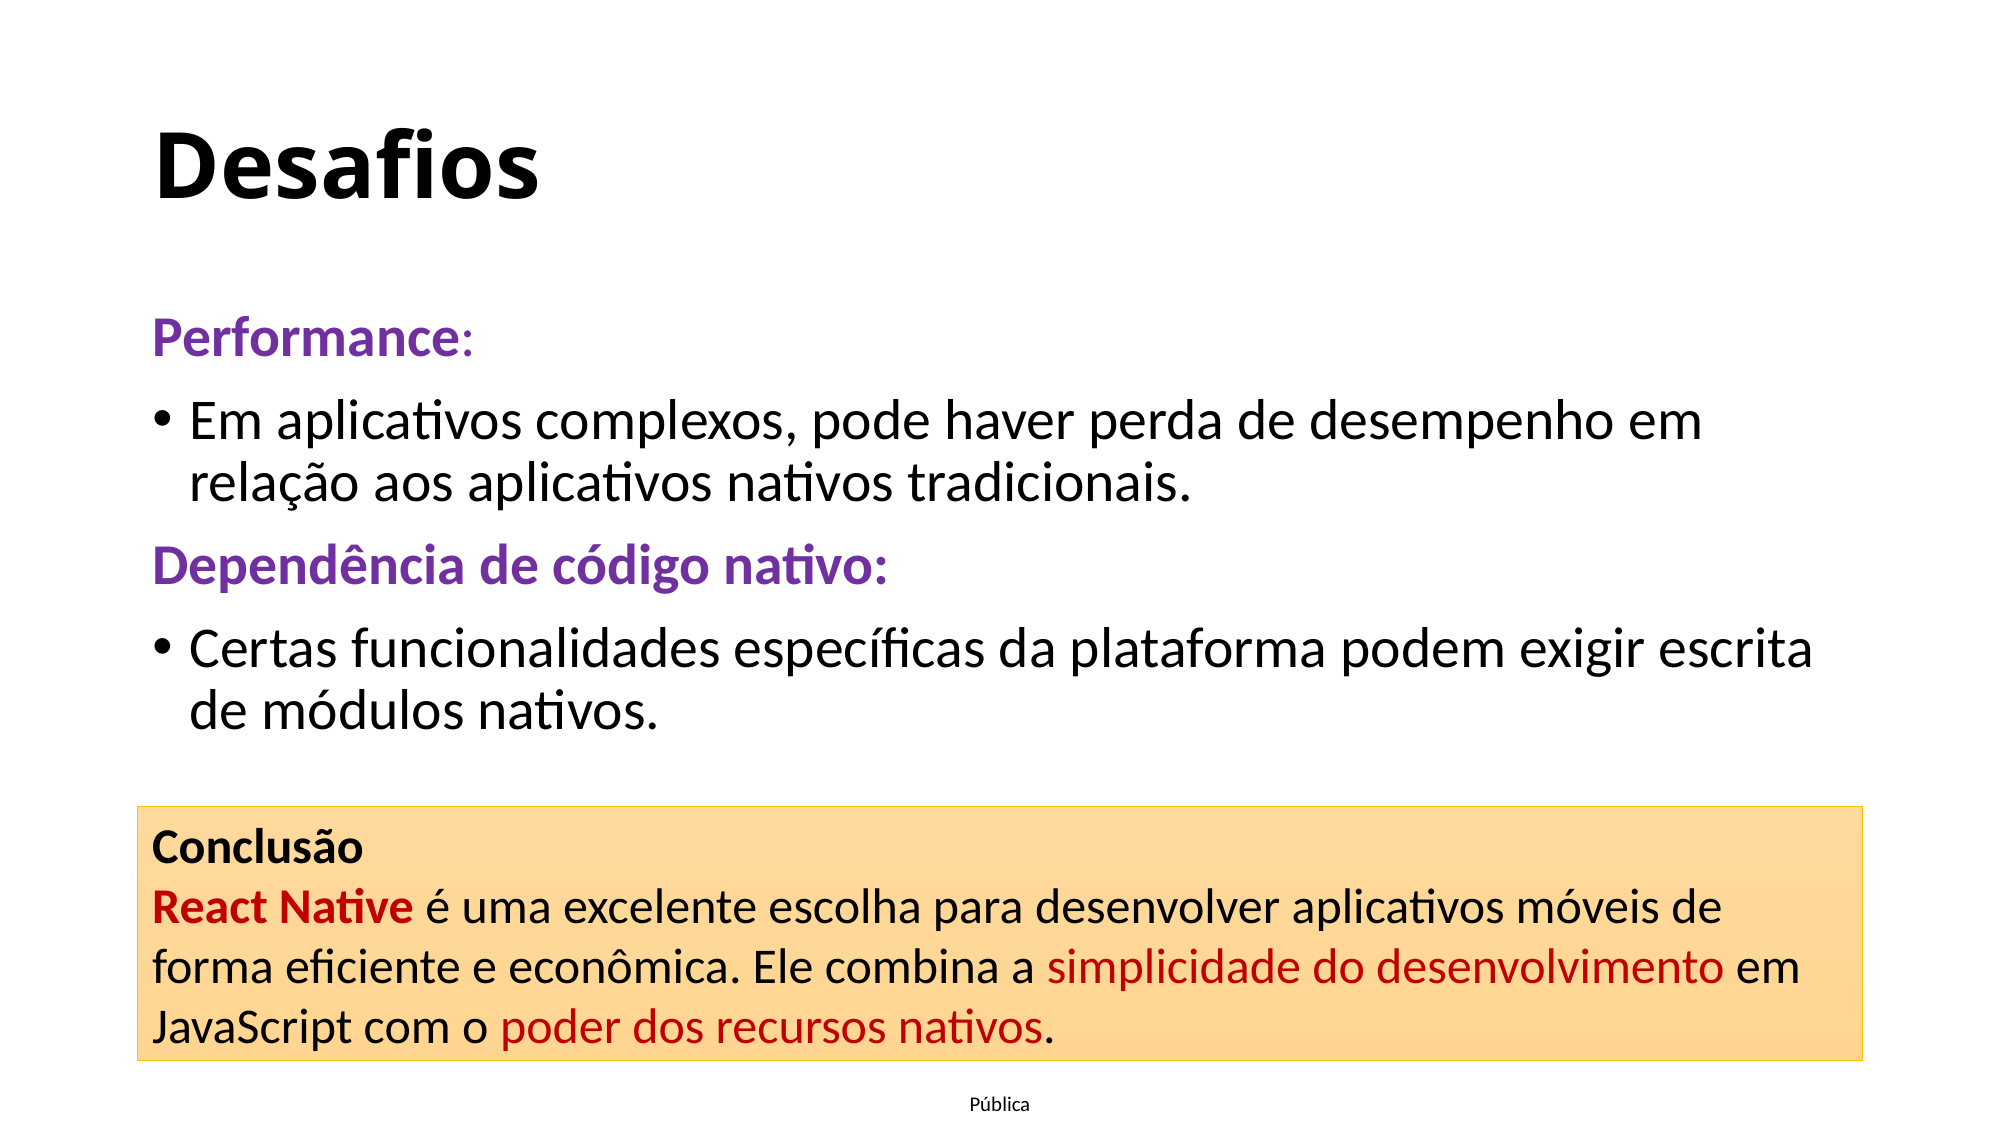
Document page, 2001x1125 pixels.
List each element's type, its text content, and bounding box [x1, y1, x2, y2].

text_box Conclusão React Native é uma excelente escolha para desenvolver aplicativos móveis de forma eficiente e econômica. Ele combina a simplicidade do desenvolvimento em JavaScript com o poder dos recursos nativos. [137, 806, 1863, 1061]
list Performance: Em aplicativos complexos, pode haver perda de desempenho em relação aos aplicativos nativos tradicionais. Dependência de código nativo: Certas funcionalidades específicas da plataforma podem exigir escrita de módulos nativos. [137, 299, 1863, 750]
title Desafios [137, 59, 1863, 278]
